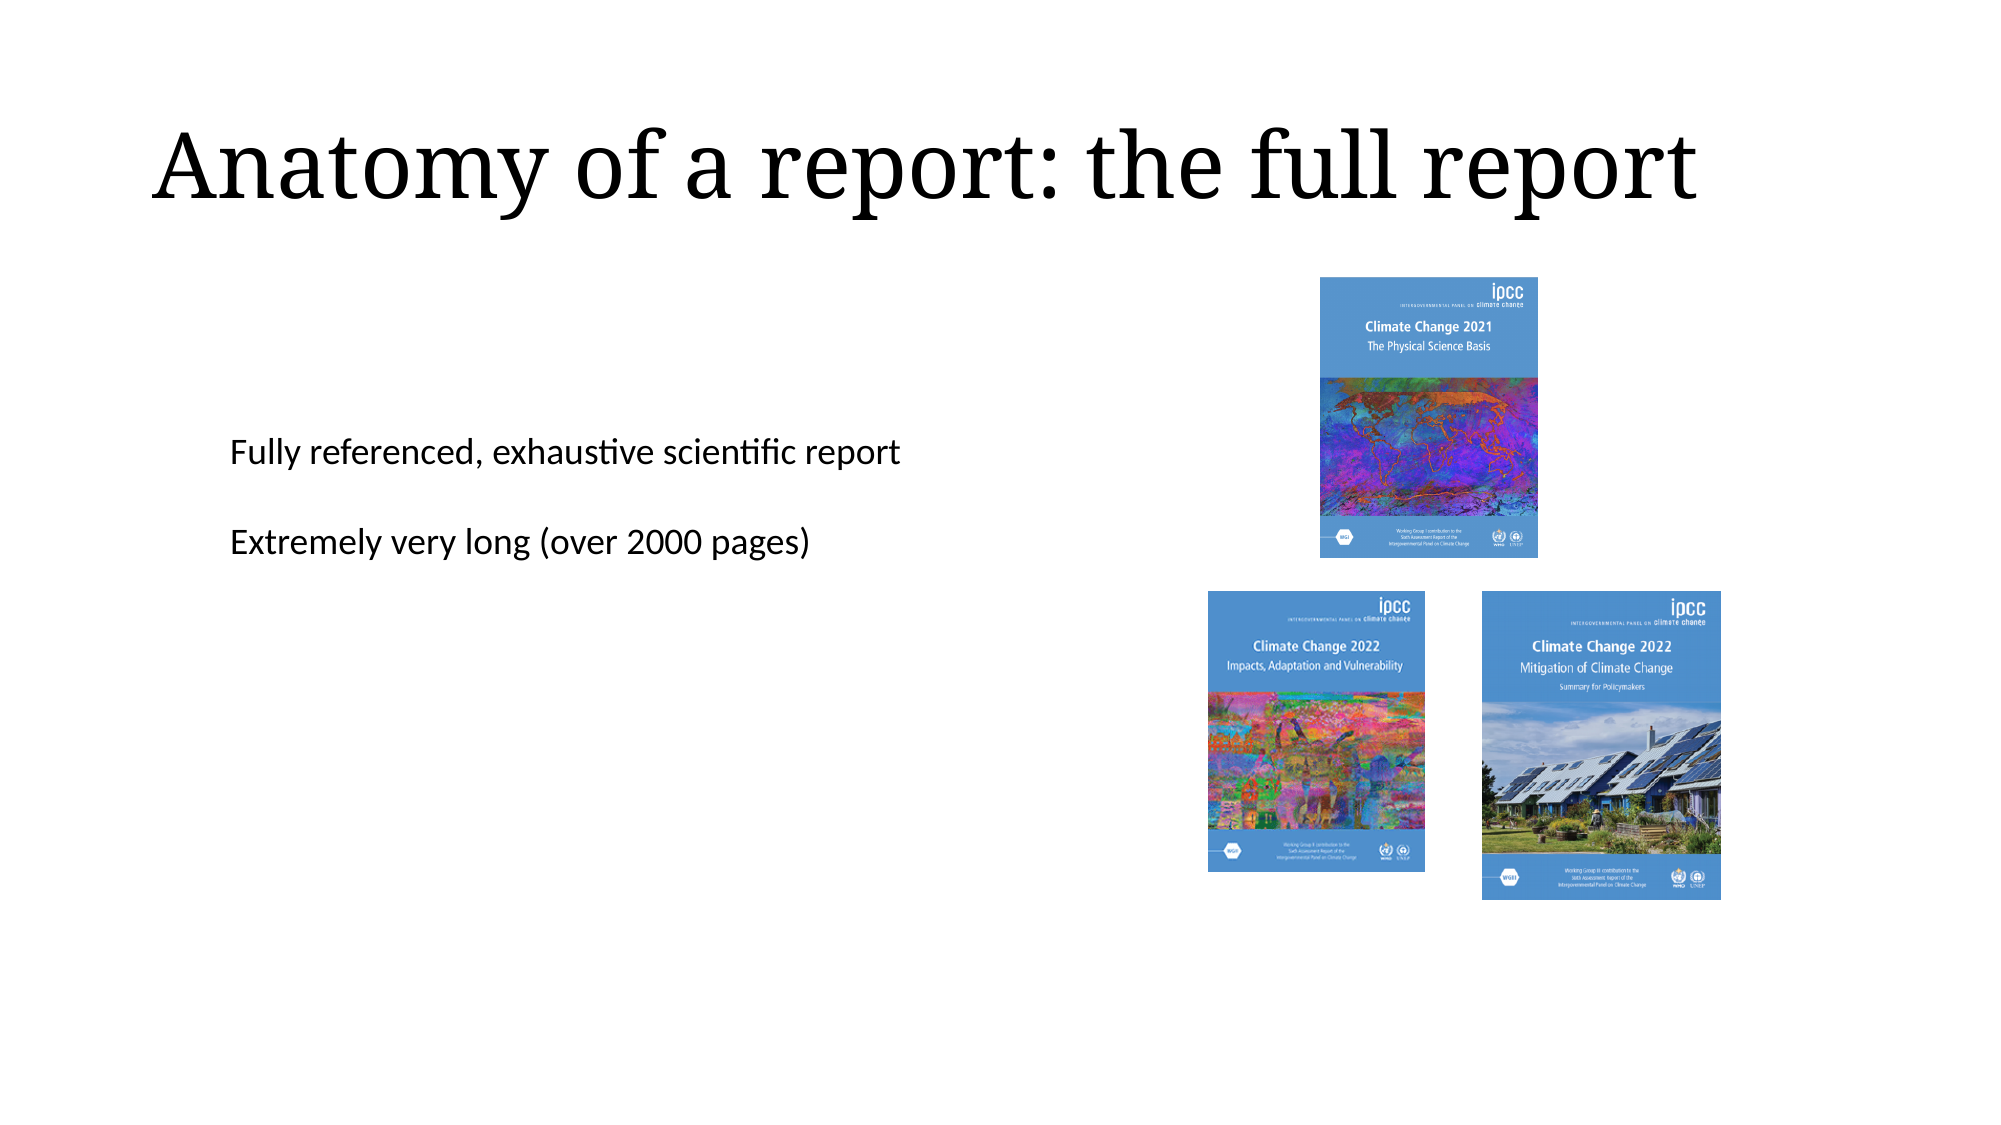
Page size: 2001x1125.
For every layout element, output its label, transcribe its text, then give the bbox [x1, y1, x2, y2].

text_box Fully referenced, exhaustive scientific report Extremely very long (over 2000 pages) [215, 419, 917, 570]
picture [1208, 591, 1425, 872]
picture [1482, 591, 1721, 900]
title Anatomy of a report: the full report [137, 59, 1863, 278]
picture [1320, 277, 1538, 558]
